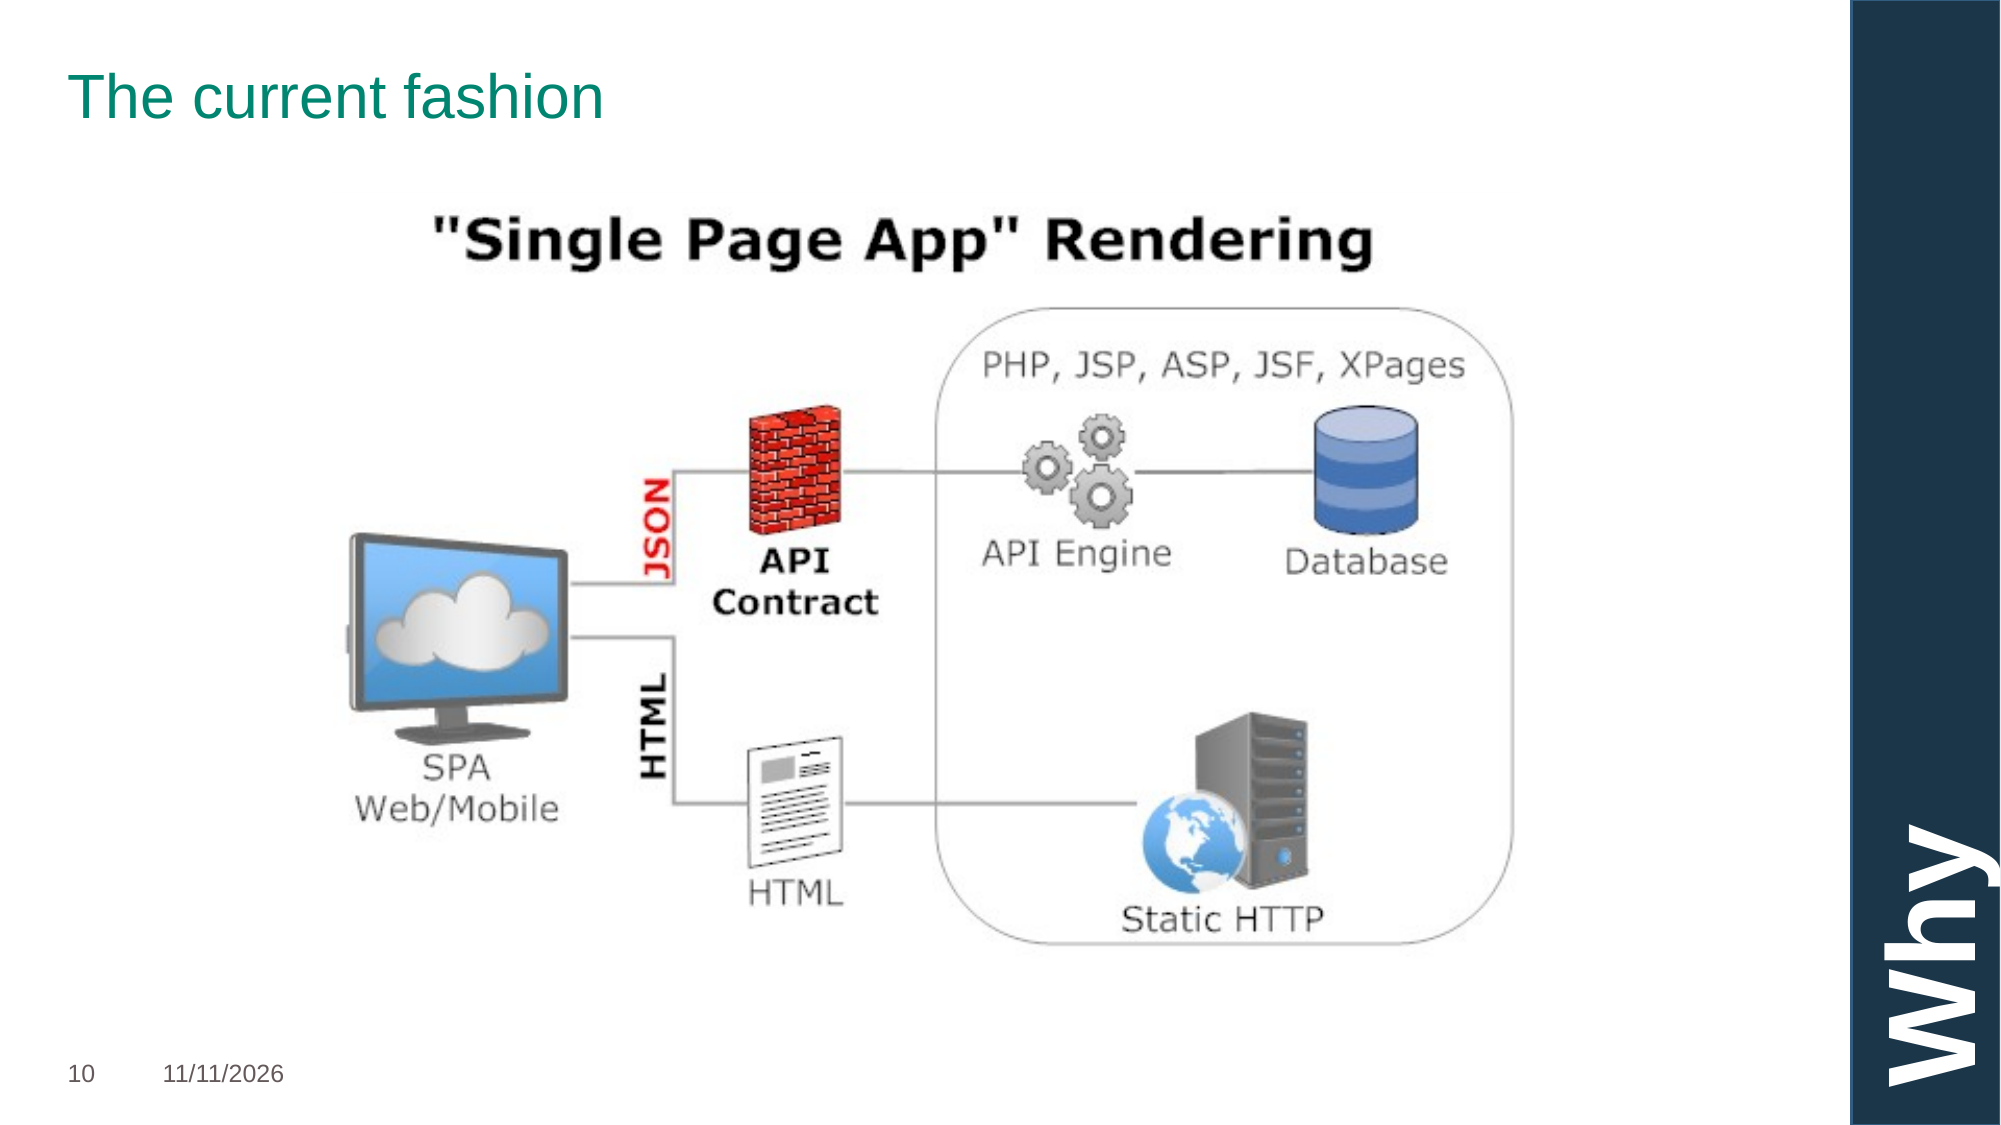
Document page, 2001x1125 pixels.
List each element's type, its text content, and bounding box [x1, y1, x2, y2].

text_box Why [1859, 756, 1963, 1103]
slide_number 10 [52, 1042, 147, 1103]
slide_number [147, 1042, 598, 1103]
picture [333, 191, 1521, 959]
list The current fashion [52, 56, 1578, 143]
